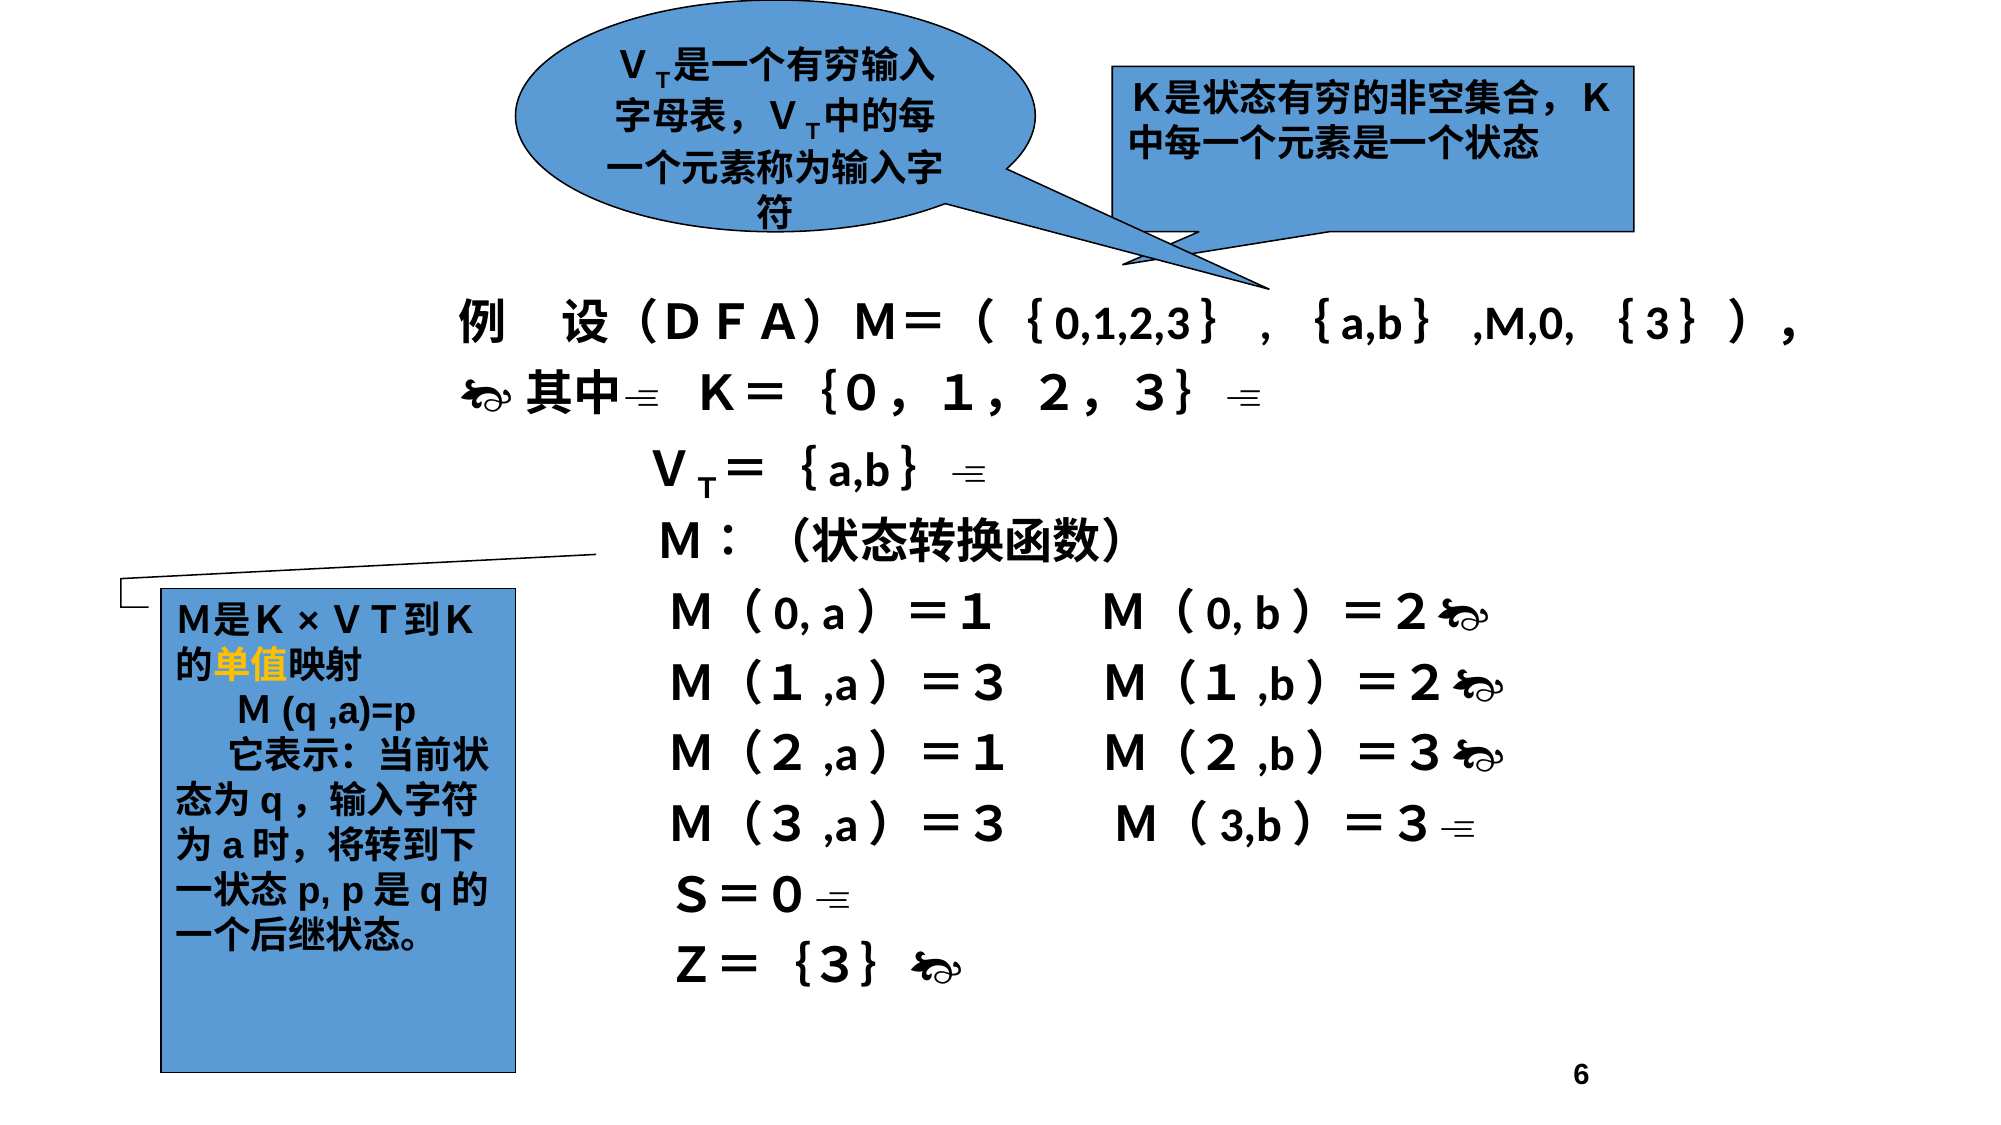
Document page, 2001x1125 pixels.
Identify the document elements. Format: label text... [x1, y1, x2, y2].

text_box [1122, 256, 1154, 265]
text_box Ｋ是状态有穷的非空集合，Ｋ中每一个元素是一个状态 [1112, 66, 1634, 254]
text_box Ｍ是Ｋ×ＶＴ到Ｋ的单值映射 Ｍ(q ,a)=p 它表示：当前状态为q，输入字符为a时，将转到下一状态p, p是q的 一个后继状态。 [161, 588, 516, 1073]
text_box ＶＴ是一个有穷输入字母表，ＶＴ中的每一个元素称为输入字符 [515, 0, 1270, 290]
list 例 设（ＤＦＡ）Ｍ＝（｛0,1,2,3｝,｛a,b｝,M,0,｛3｝）， 其中 Ｋ＝｛０，１，２，３｝ ＶＴ＝｛a,b｝ Ｍ∶ （状态转换函数） Ｍ（0, a）＝１ Ｍ（0, b）＝２ Ｍ（１,a）＝３ Ｍ（１,b）＝２ Ｍ（２,a）＝１ Ｍ（２,b）＝３ Ｍ（３,a）＝３ Ｍ（3,b）＝３ Ｓ＝０ Ｚ＝｛３｝ [444, 290, 1920, 1006]
slide_number 6 [1407, 1042, 1605, 1103]
